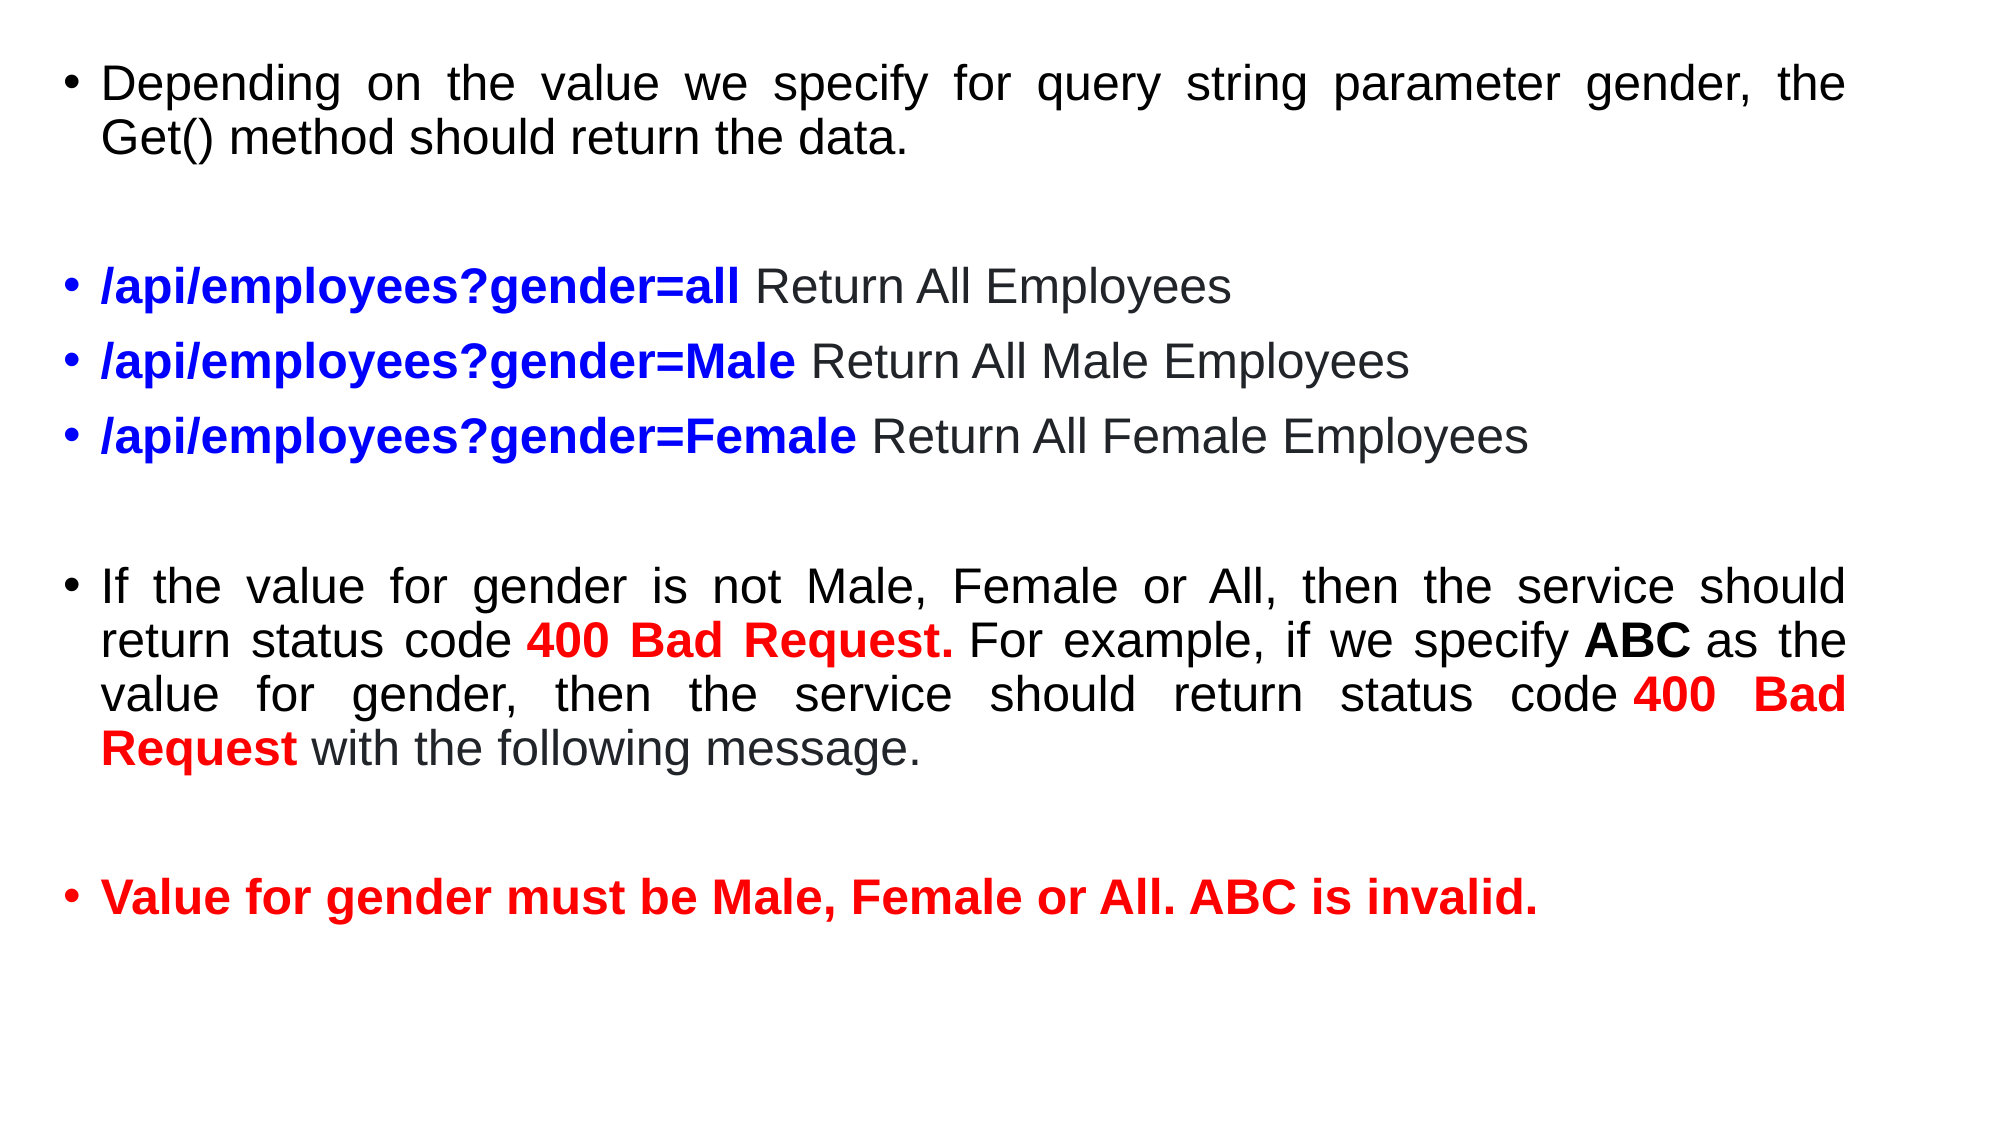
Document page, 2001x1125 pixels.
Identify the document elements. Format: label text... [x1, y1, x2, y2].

list Depending on the value we specify for query string parameter gender, the Get() method should return the data. /api/employees?gender=all Return All Employees /api/employees?gender=Male Return All Male Employees /api/employees?gender=Female Return All Female Employees If the value for gender is not Male, Female or All, then the service should return status code 400 Bad Request. For example, if we specify ABC as the value for gender, then the service should return status code 400 Bad Request with the following message. Value for gender must be Male, Female or All. ABC is invalid. [48, 49, 1863, 1085]
